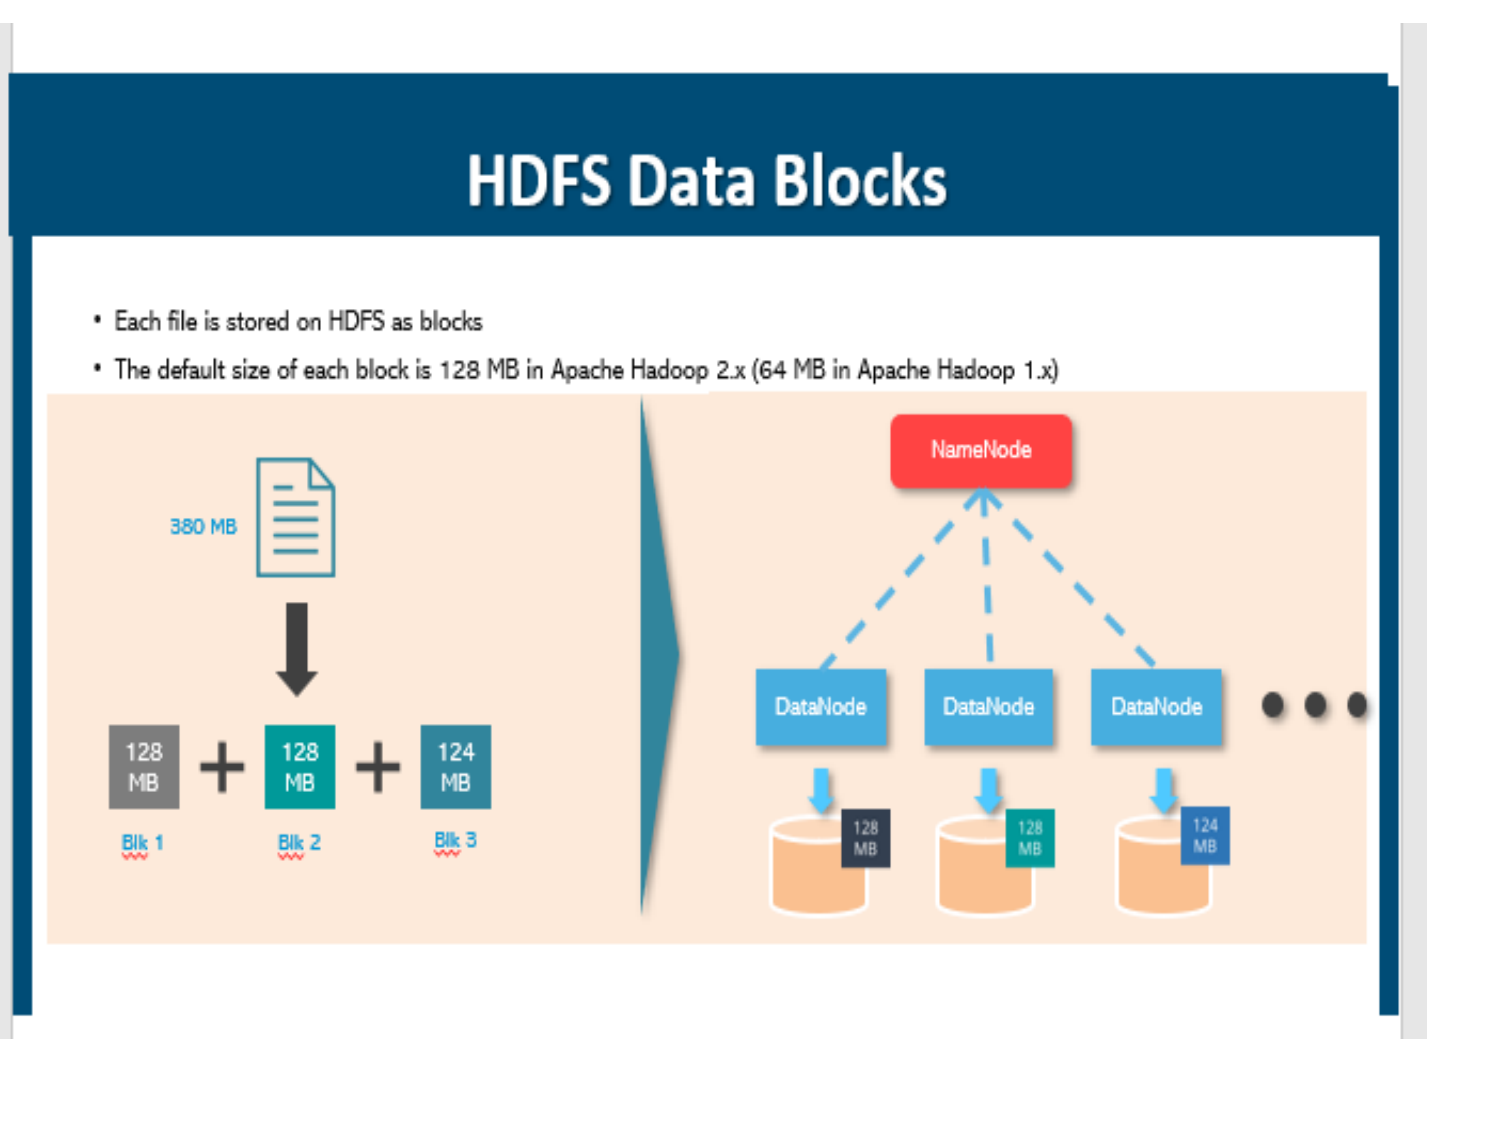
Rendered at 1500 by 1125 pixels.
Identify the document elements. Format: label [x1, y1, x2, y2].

picture [0, 22, 1427, 1039]
